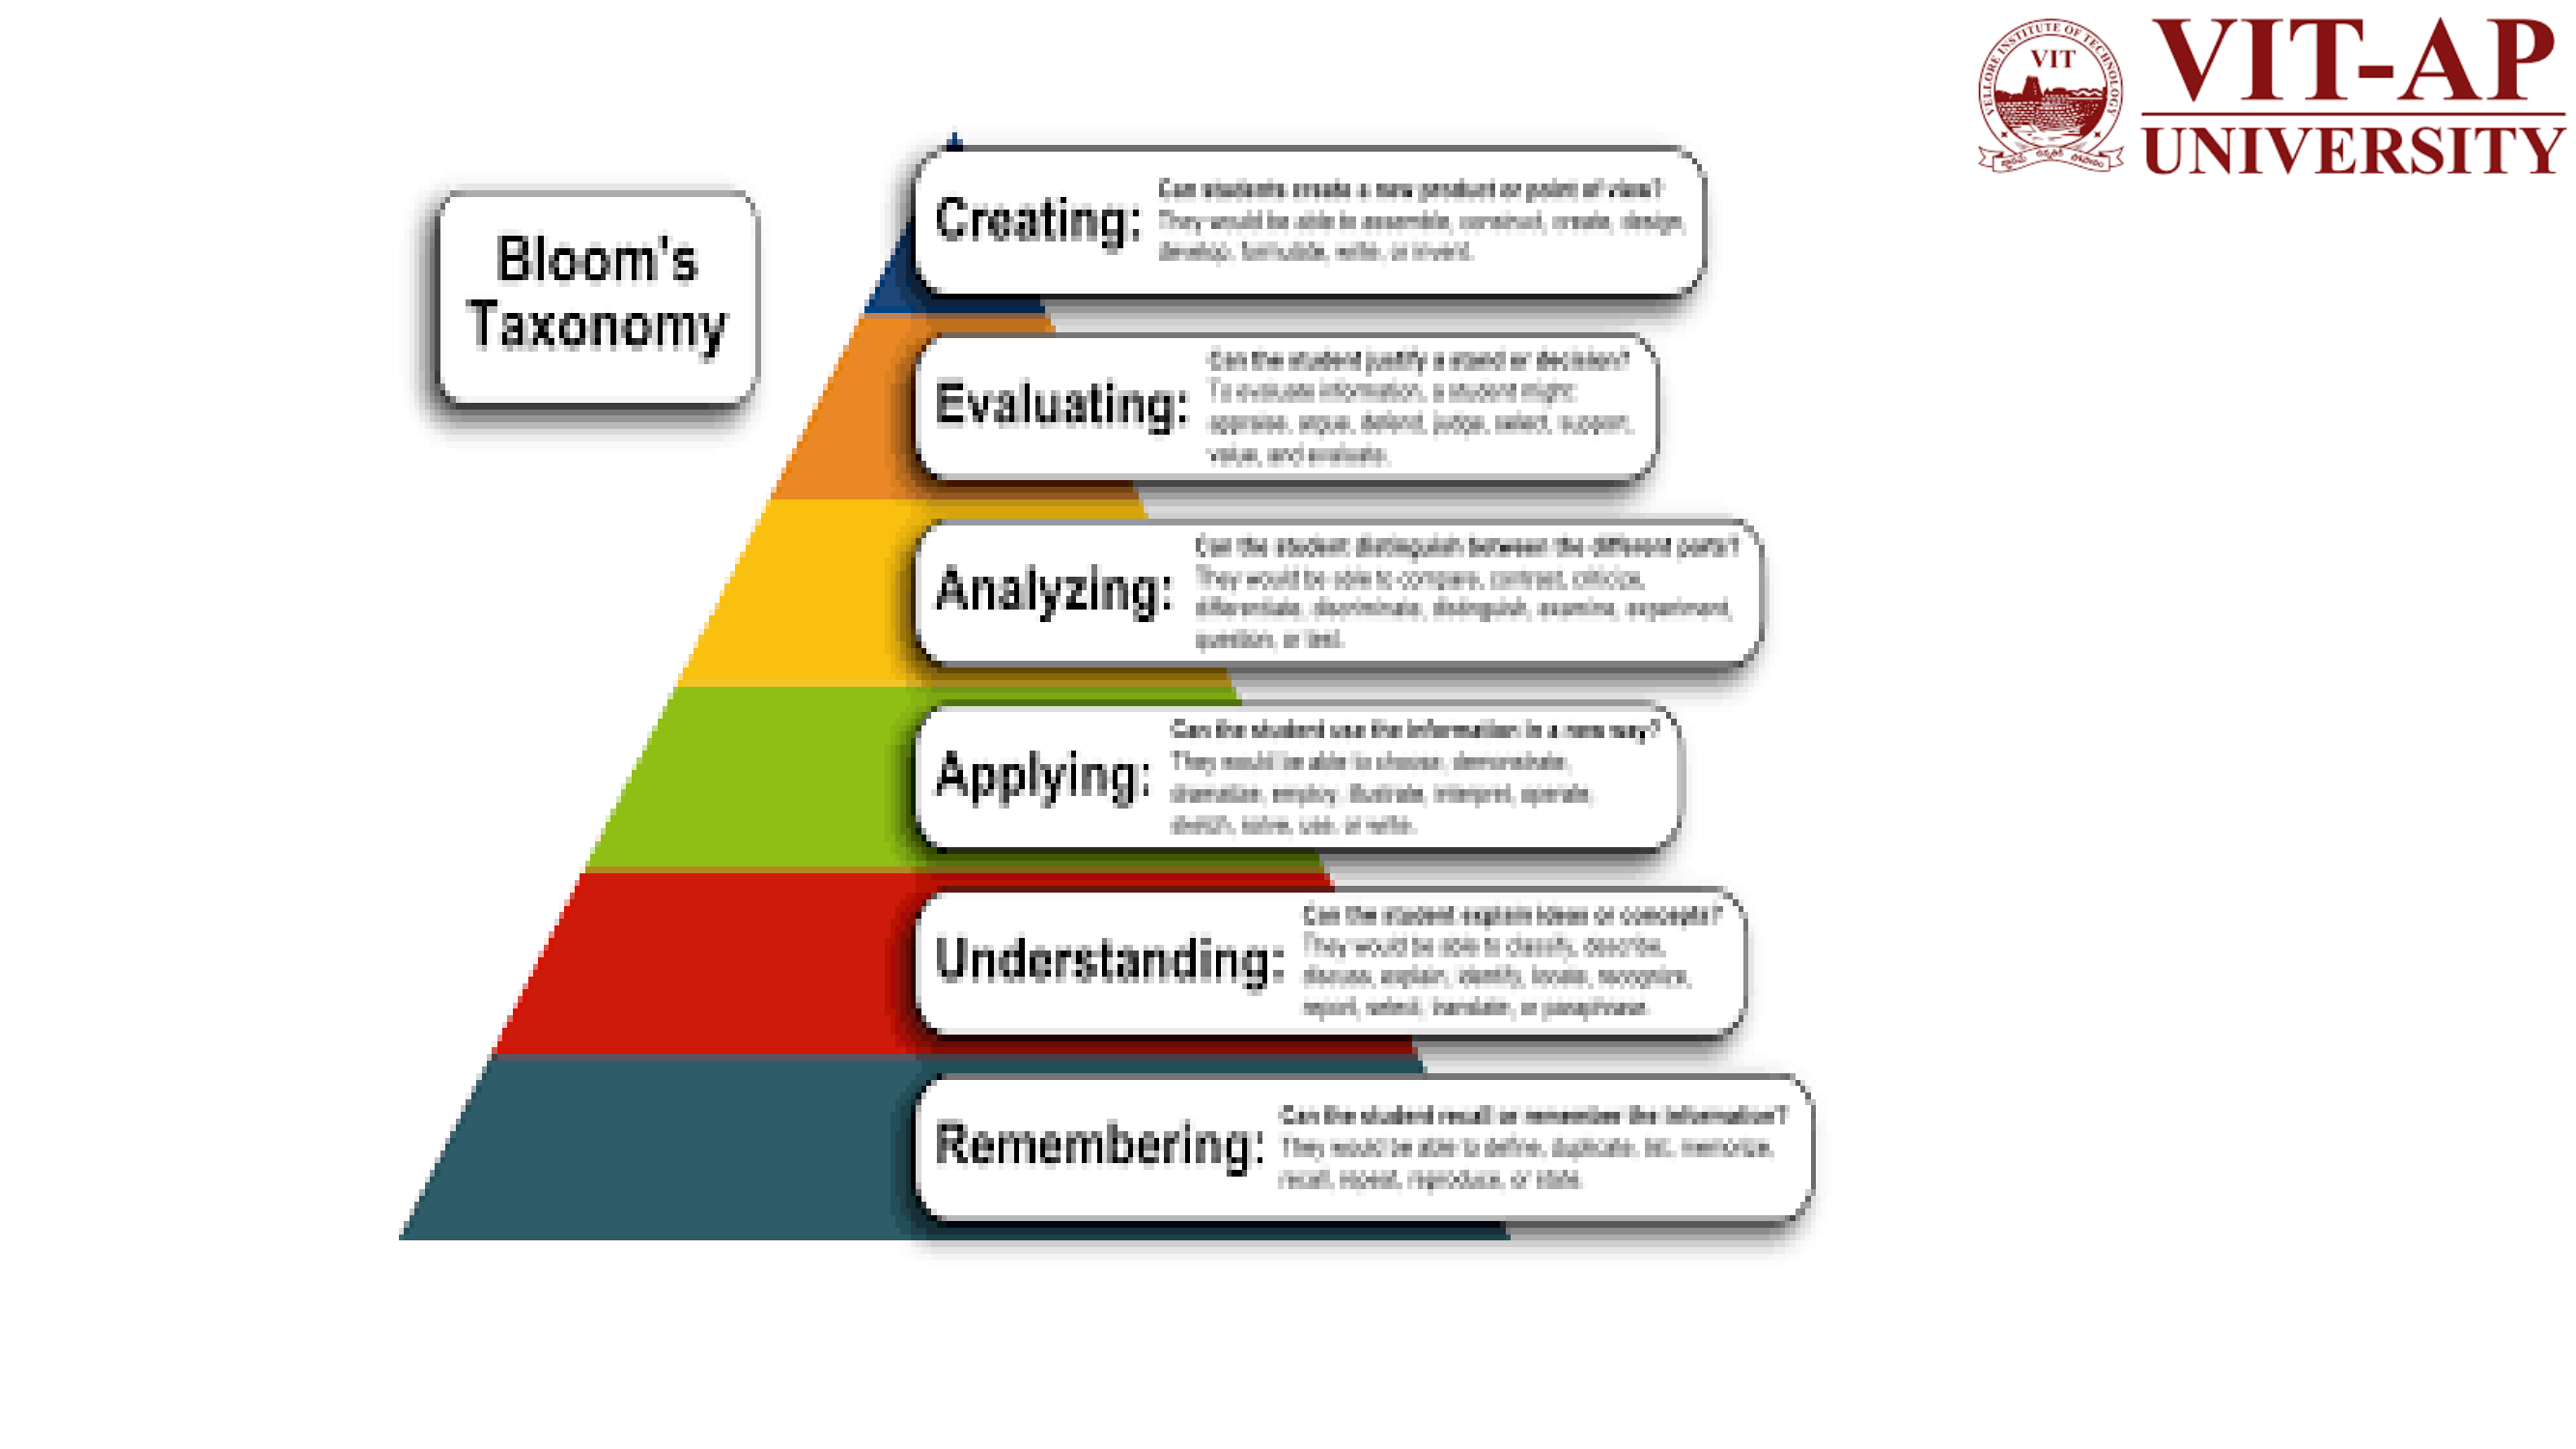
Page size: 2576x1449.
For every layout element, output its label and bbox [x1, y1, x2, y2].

picture [1966, 1, 2576, 190]
picture [394, 120, 1837, 1281]
